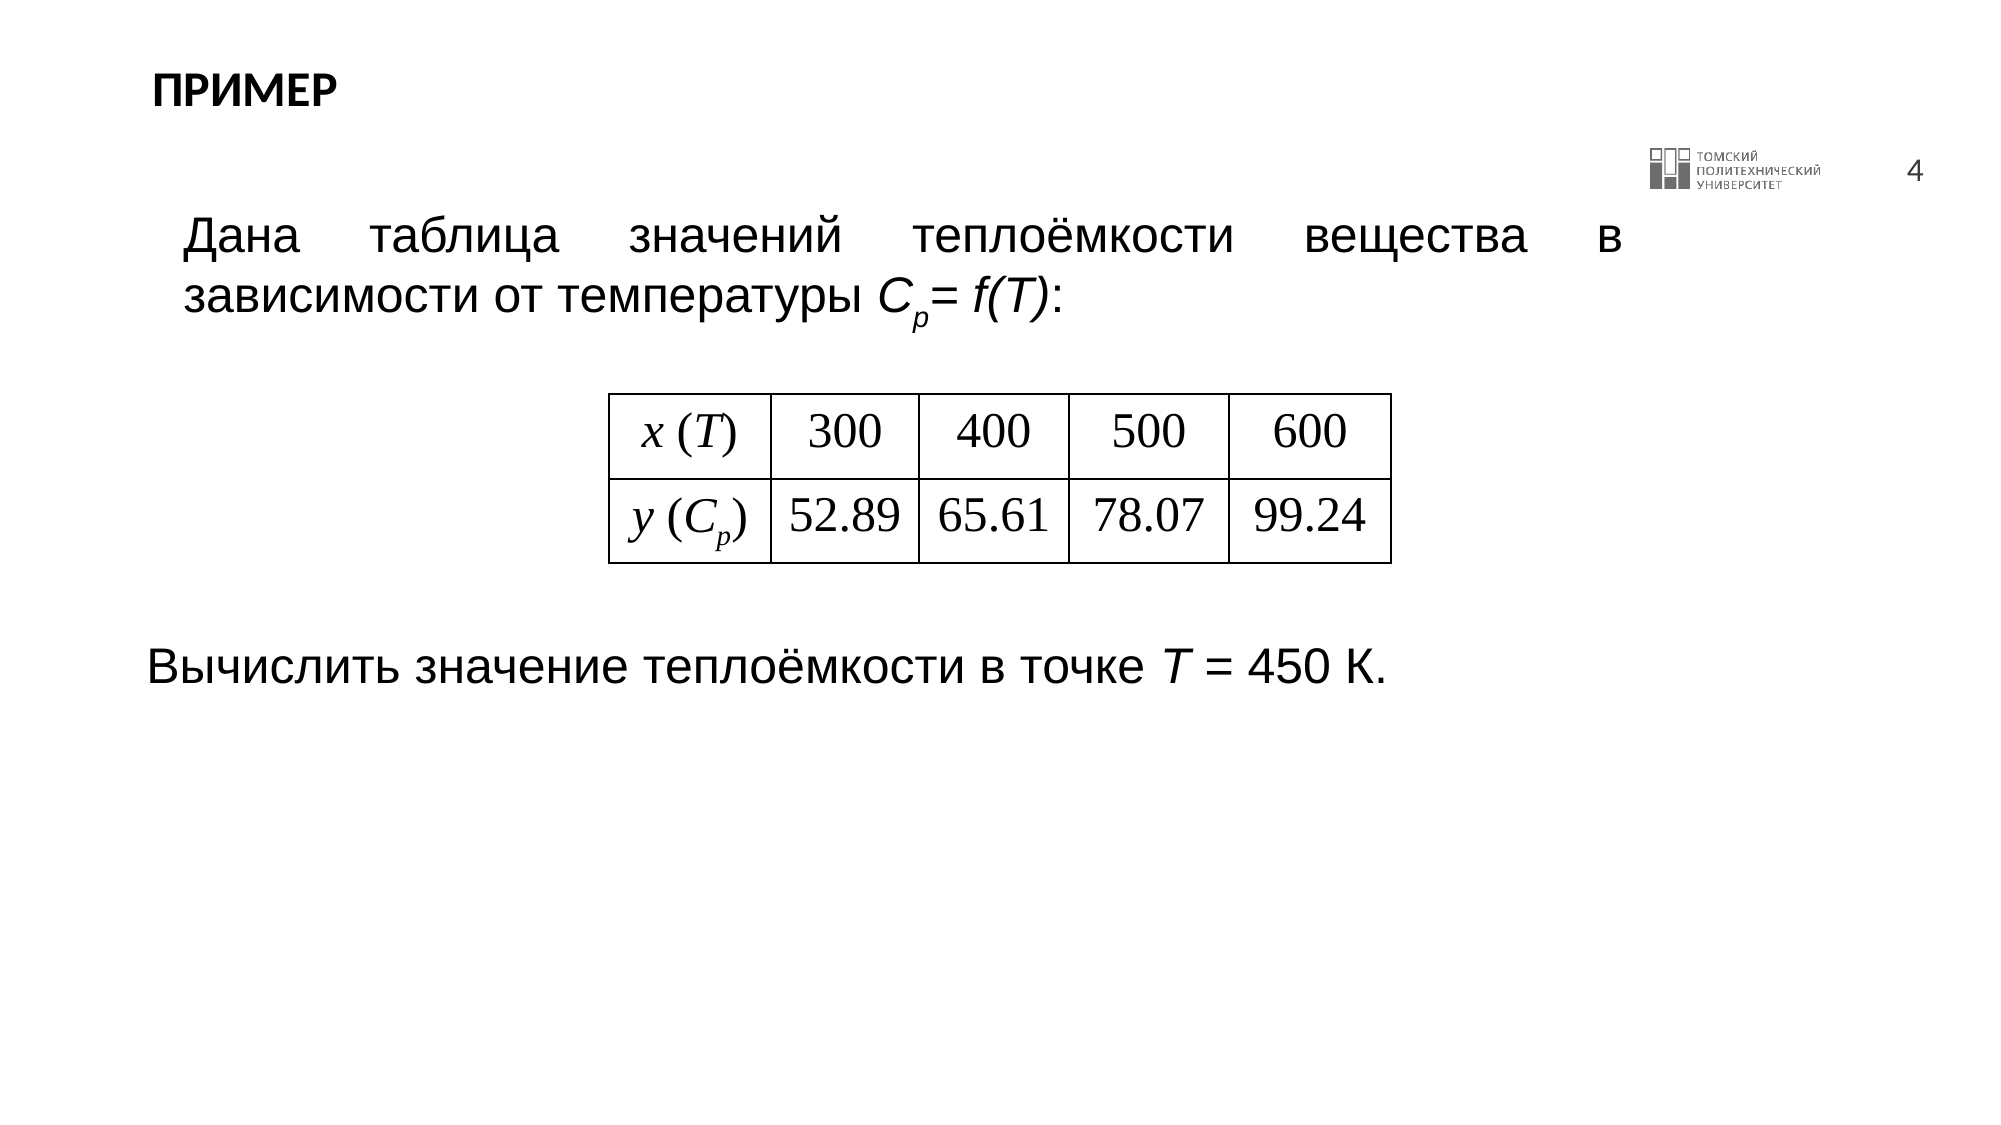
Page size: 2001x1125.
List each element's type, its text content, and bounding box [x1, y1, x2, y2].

table_cell 65.61 [920, 480, 1068, 562]
picture [1650, 148, 1820, 189]
table_header 500 [1070, 395, 1228, 478]
table_header 400 [920, 395, 1068, 478]
table_header 300 [772, 395, 918, 478]
title ПРИМЕР [137, 24, 1755, 156]
table_cell y (Cp) [610, 480, 770, 562]
table_header x (T) [610, 395, 770, 478]
text_box Дана таблица значений теплоёмкости вещества в зависимости от температуры Cp= f(T): [168, 195, 1639, 341]
table_header 600 [1230, 395, 1390, 478]
table_cell 99.24 [1230, 480, 1390, 562]
table_cell 78.07 [1070, 480, 1228, 562]
table_cell 52.89 [772, 480, 918, 562]
text_box Вычислить значение теплоёмкости в точке Т = 450 К. [131, 625, 1470, 701]
